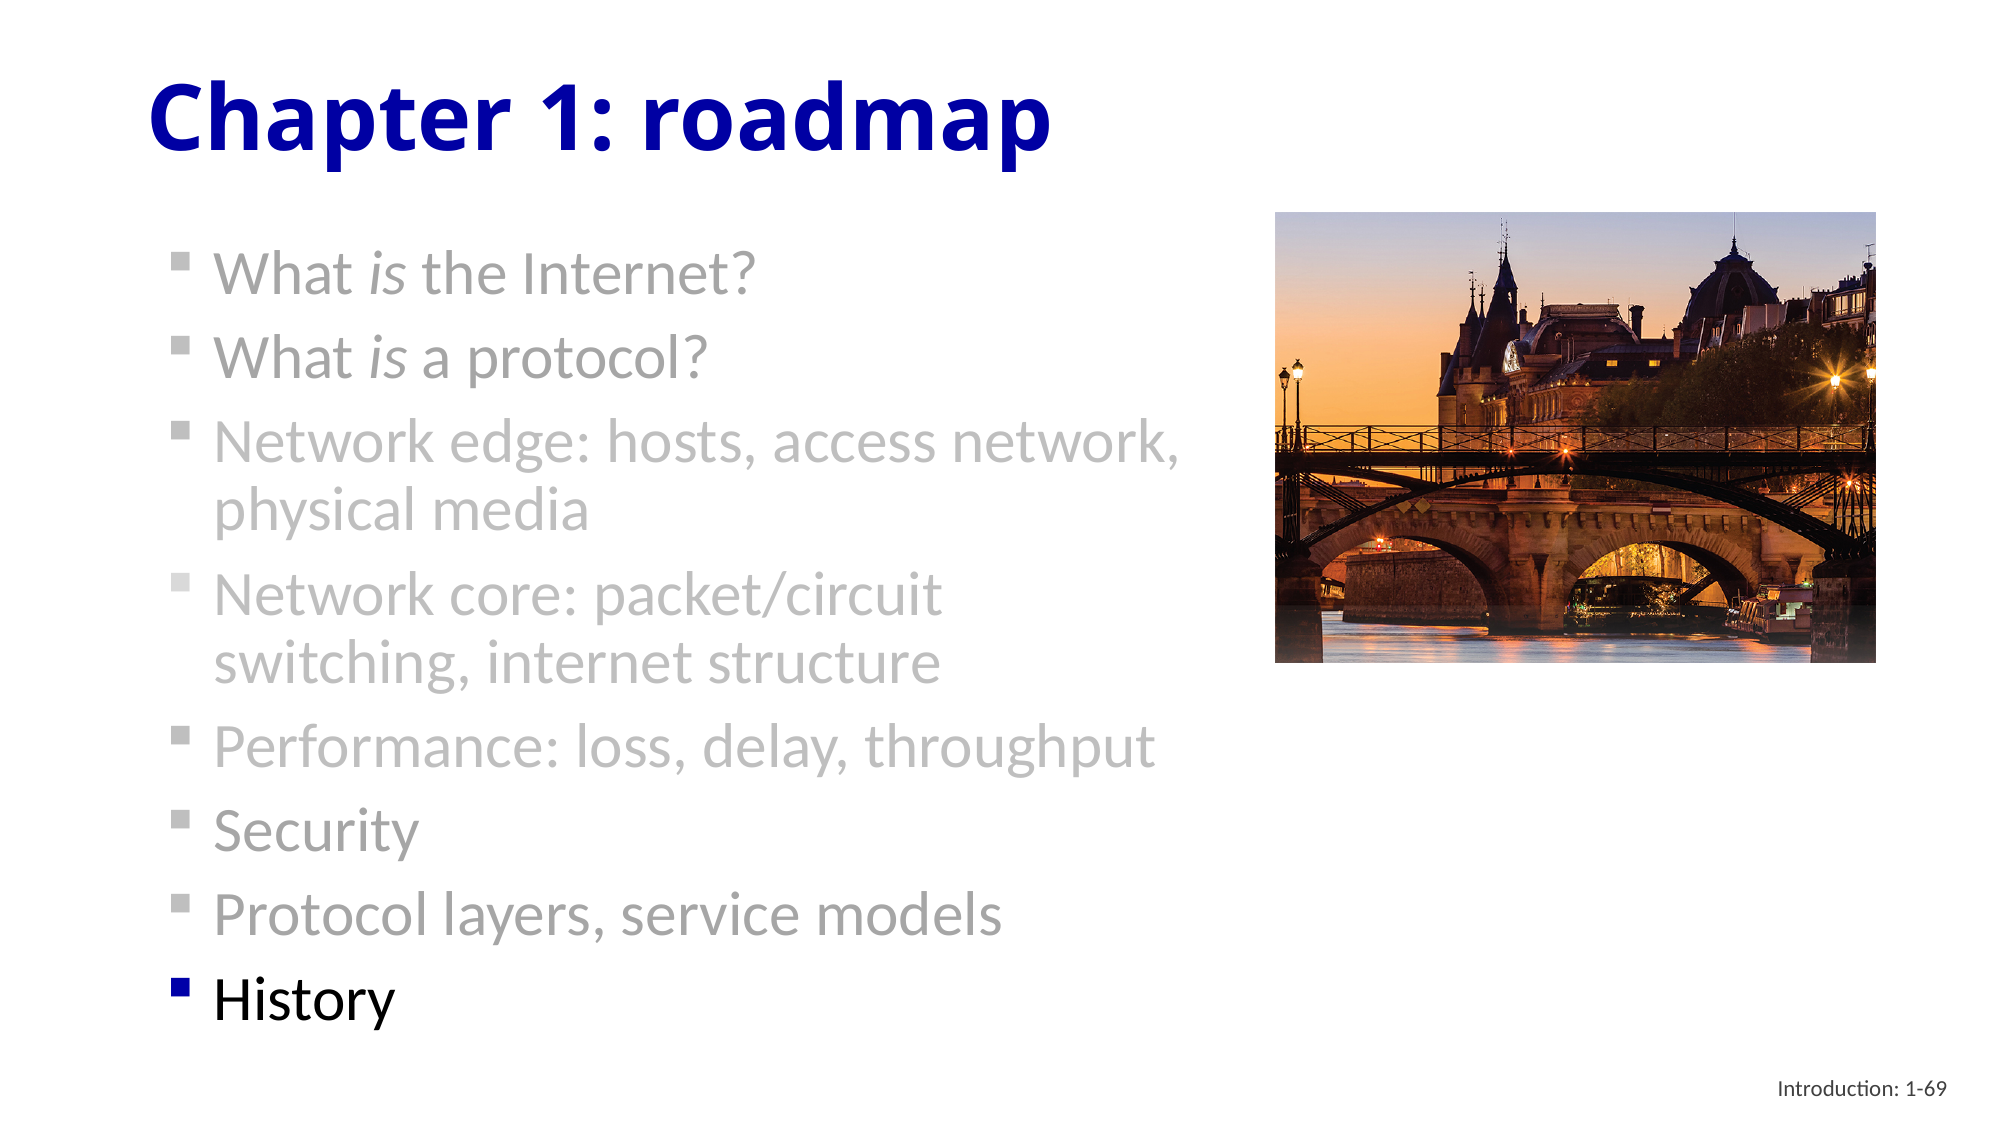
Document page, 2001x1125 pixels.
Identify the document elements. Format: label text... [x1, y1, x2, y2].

list What is the Internet? What is a protocol? Network edge: hosts, access network, physical media Network core: packet/circuit switching, internet structure Performance: loss, delay, throughput Security Protocol layers, service models History [131, 231, 1217, 1057]
picture [1275, 212, 1876, 663]
slide_number Introduction: 1-69 [1512, 1056, 1963, 1117]
title Chapter 1: roadmap [131, 47, 1856, 195]
